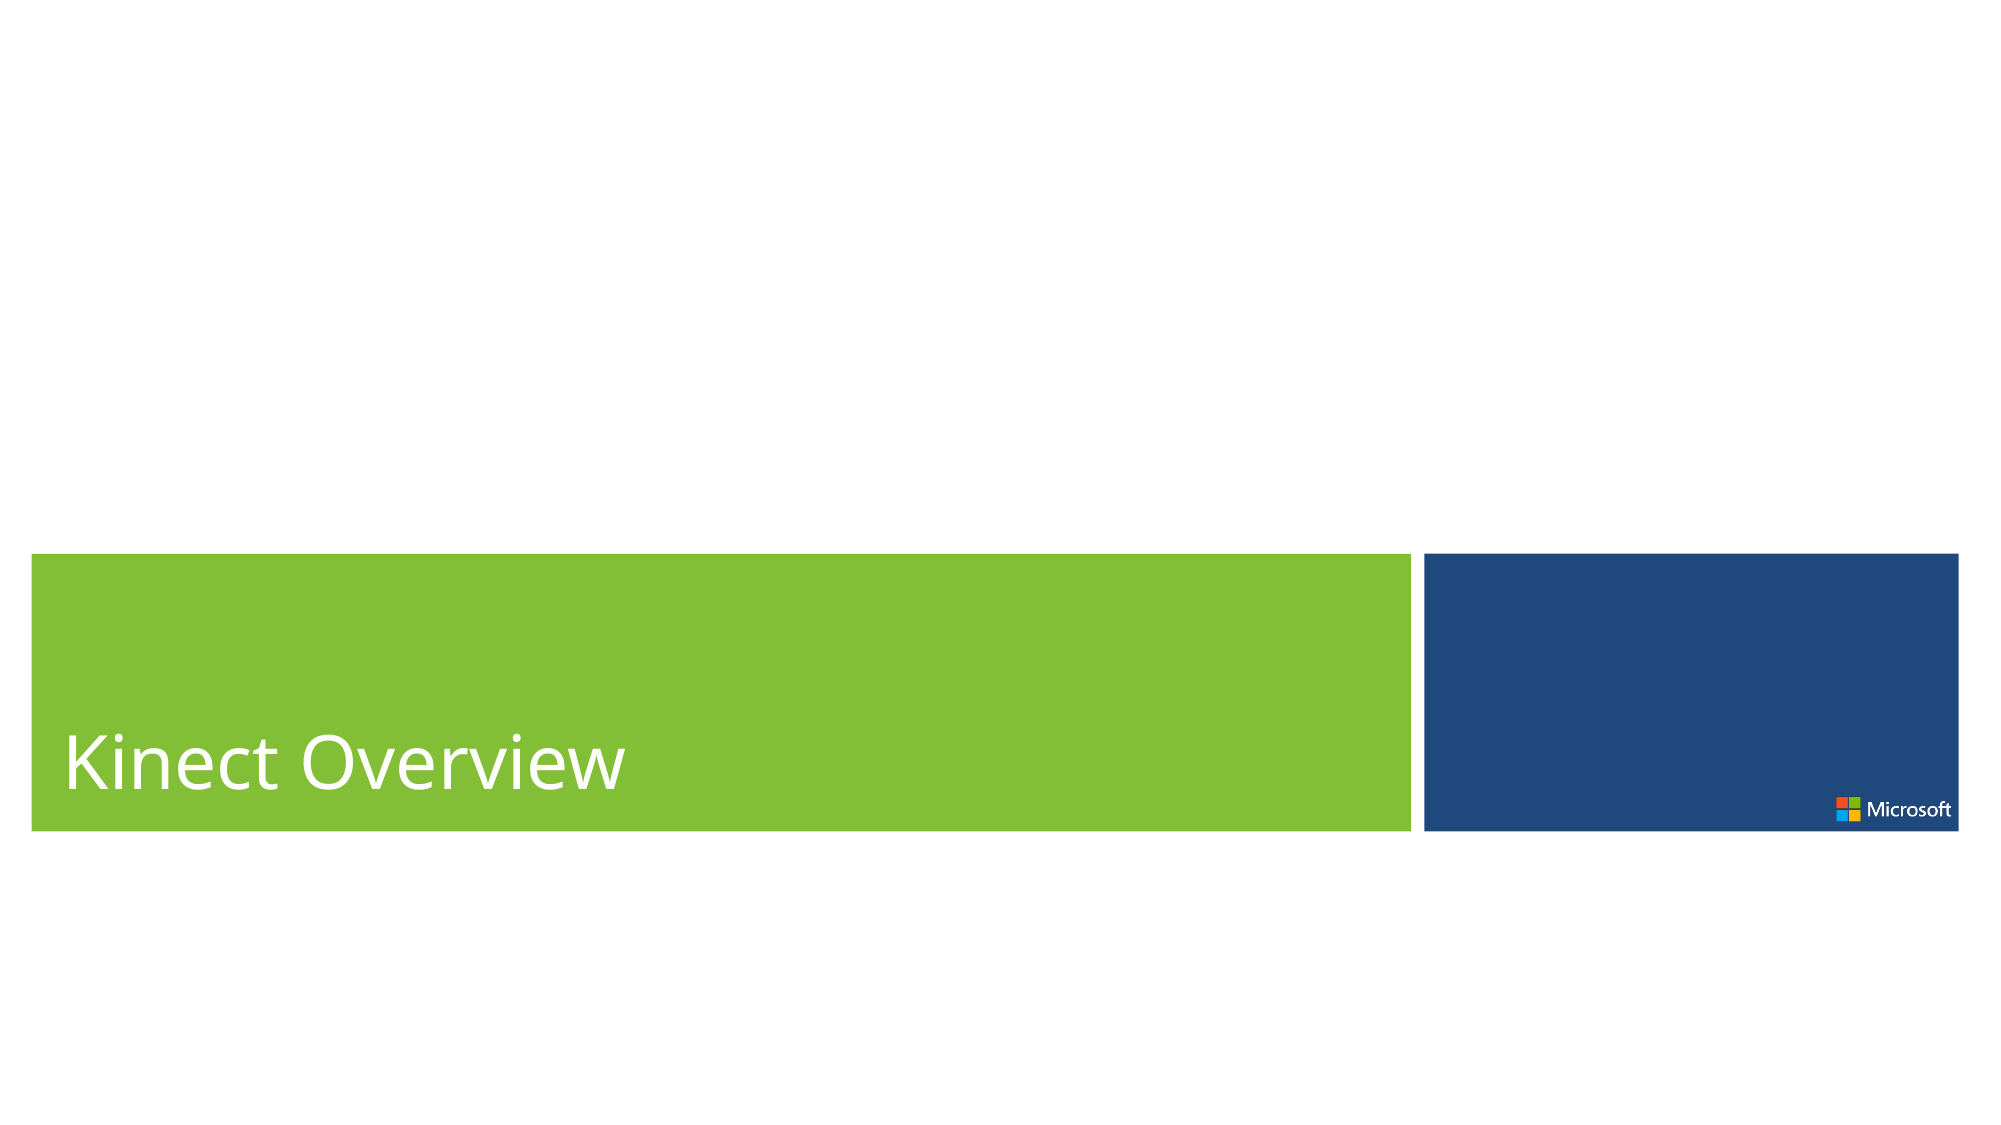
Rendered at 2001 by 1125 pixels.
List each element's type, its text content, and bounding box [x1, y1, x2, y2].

list Kinect Overview [47, 568, 1396, 813]
picture [1834, 790, 1956, 827]
